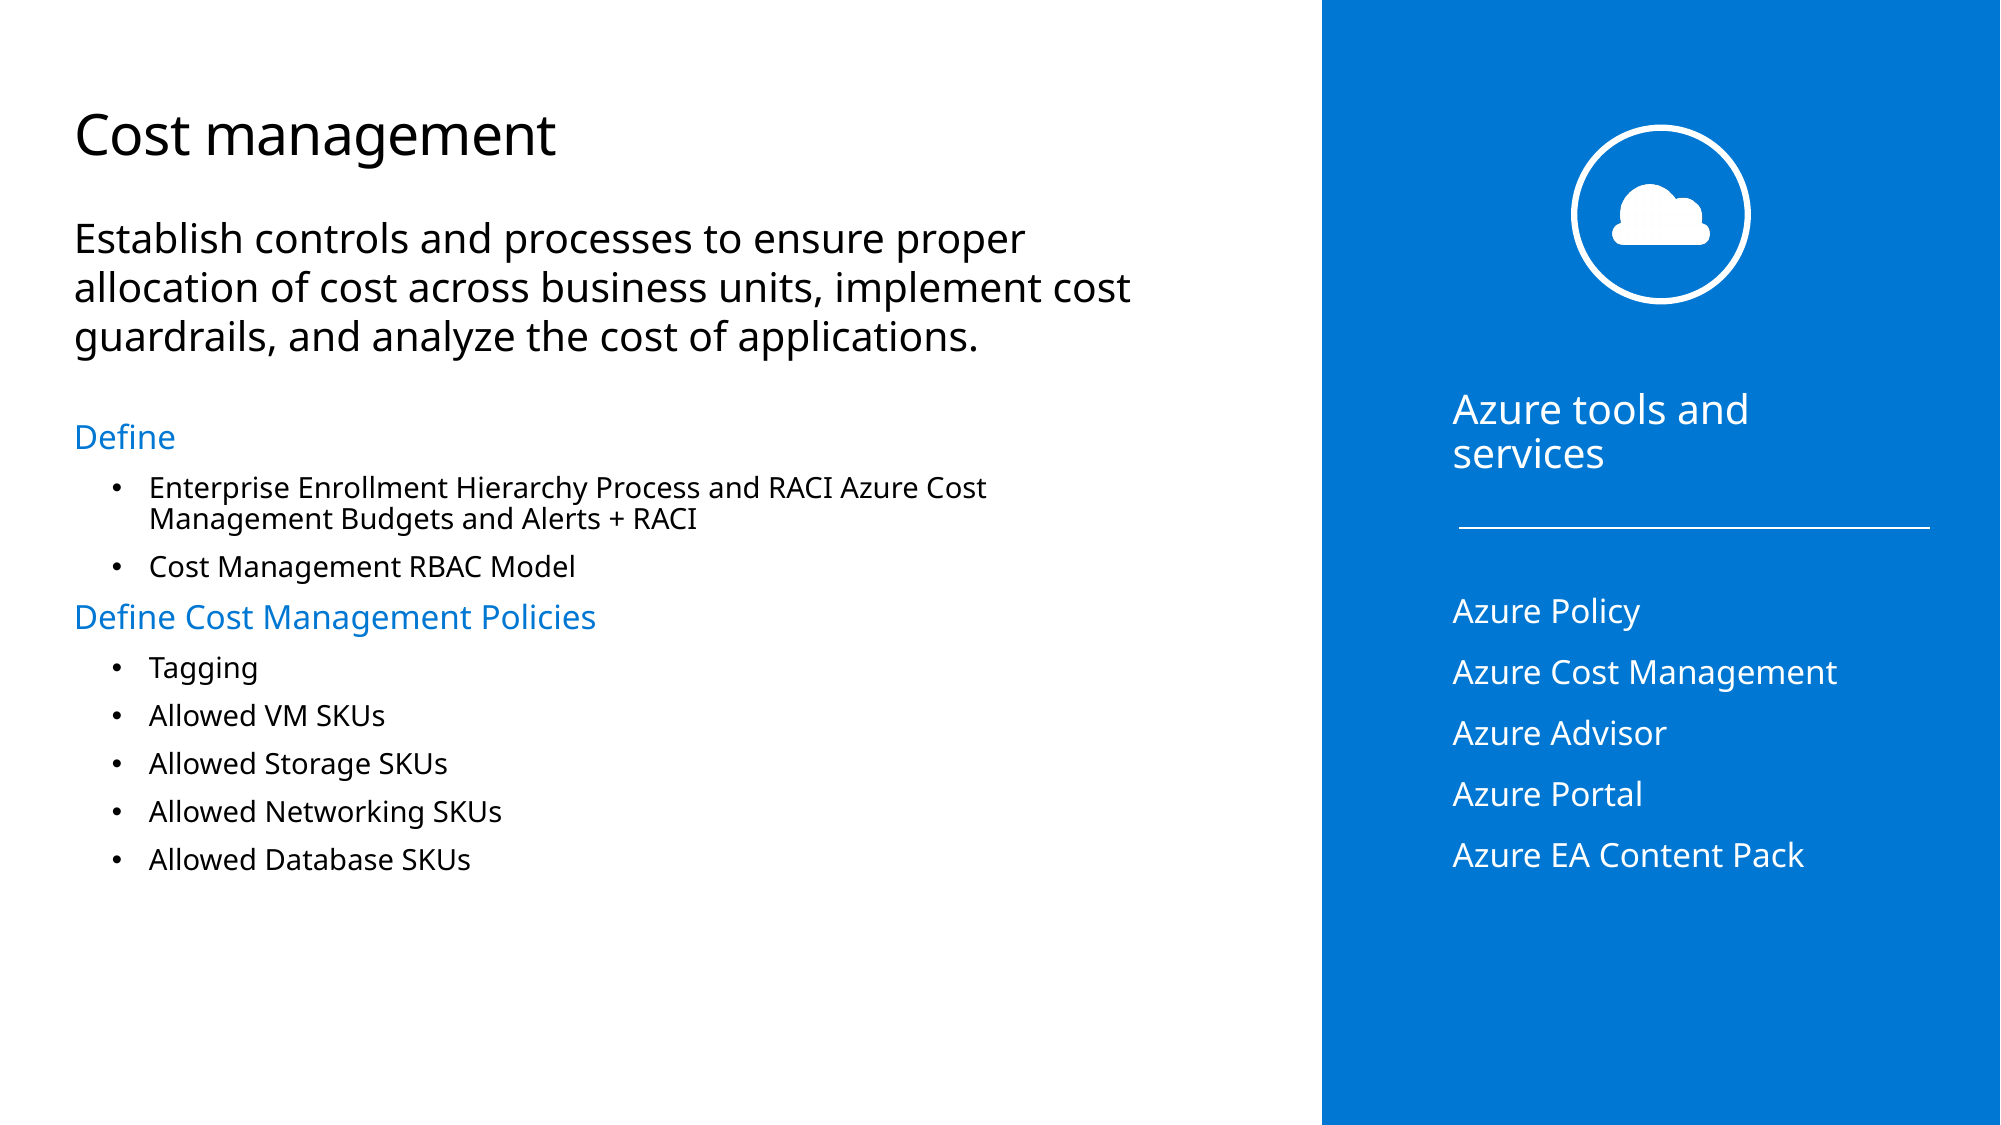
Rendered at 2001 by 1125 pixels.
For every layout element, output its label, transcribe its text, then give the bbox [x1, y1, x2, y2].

list Define Enterprise Enrollment Hierarchy Process and RACI Azure Cost Management Budgets and Alerts + RACI Cost Management RBAC Model Define Cost Management Policies Tagging Allowed VM SKUs Allowed Storage SKUs Allowed Networking SKUs Allowed Database SKUs [73, 405, 1181, 890]
list Establish controls and processes to ensure proper allocation of cost across business units, implement cost guardrails, and analyze the cost of applications. [73, 197, 1233, 377]
title Cost management [74, 101, 600, 185]
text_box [1573, 127, 1749, 302]
list Azure Policy Azure Cost Management Azure Advisor Azure Portal Azure EA Content Pack [1452, 580, 1999, 894]
list Azure tools and services [1452, 374, 1866, 494]
